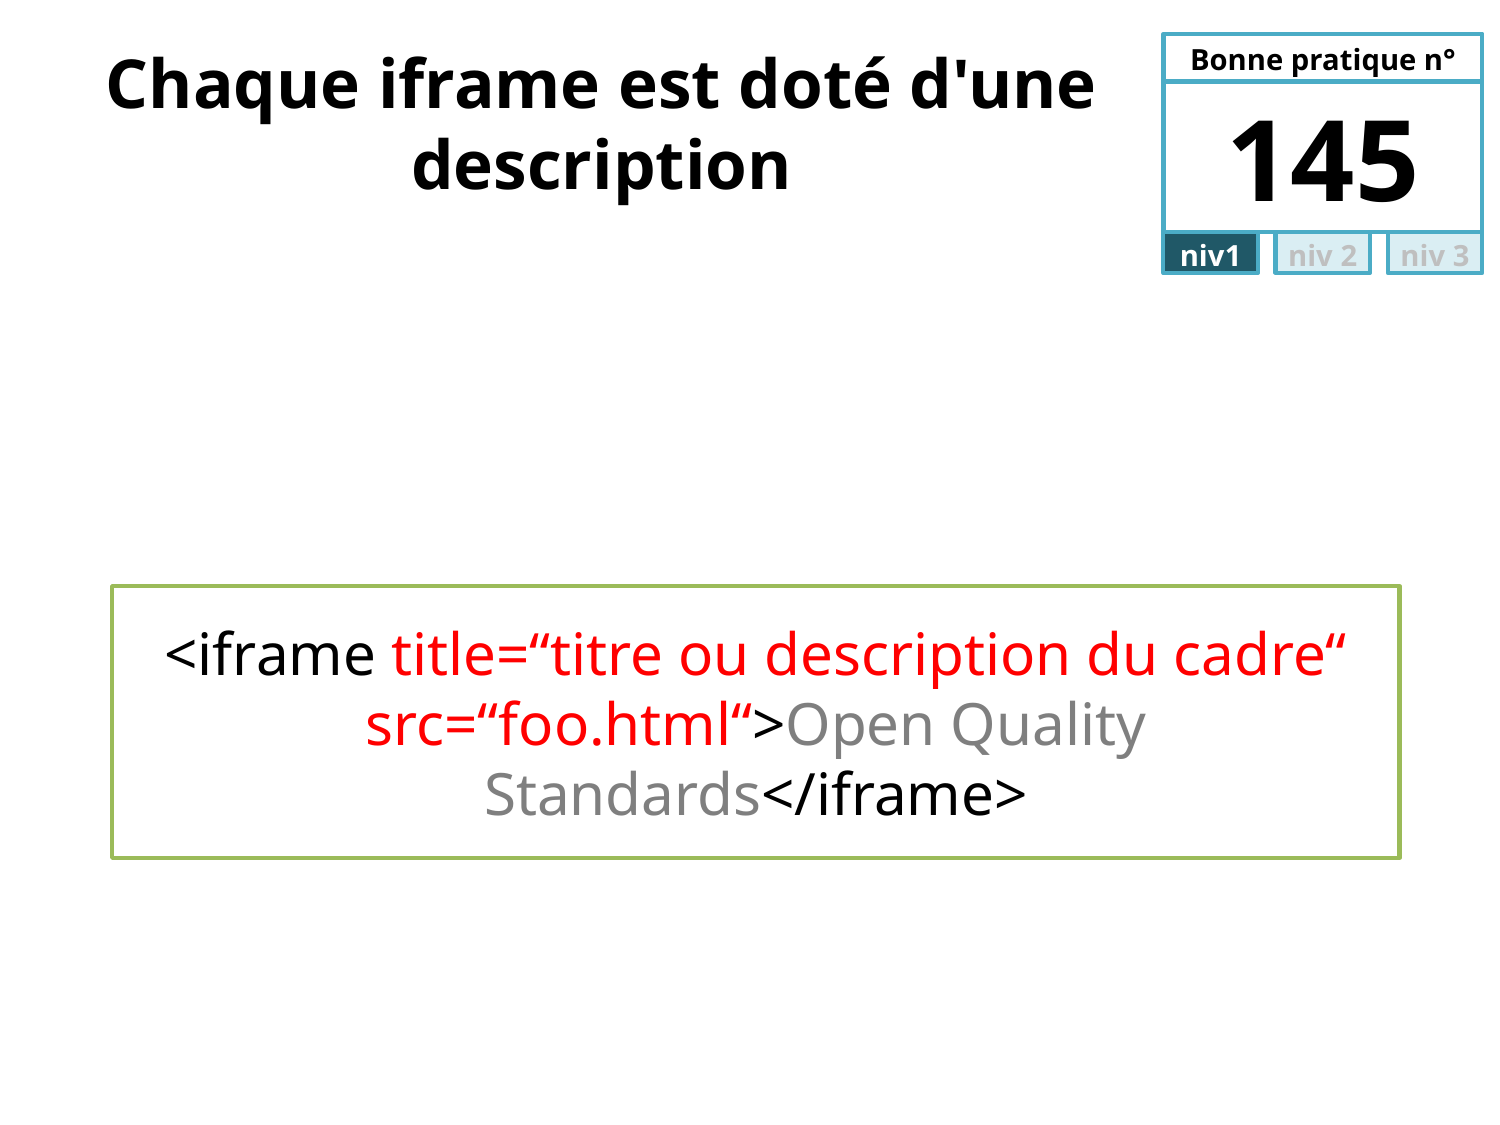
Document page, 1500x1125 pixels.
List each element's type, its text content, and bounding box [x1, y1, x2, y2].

list 145 [1161, 79, 1484, 234]
text_box <iframe title=“titre ou description du cadre“ src=“foo.html“>Open Quality Standards</iframe> [112, 586, 1400, 858]
title Chaque iframe est doté d'une description [75, 33, 1128, 222]
